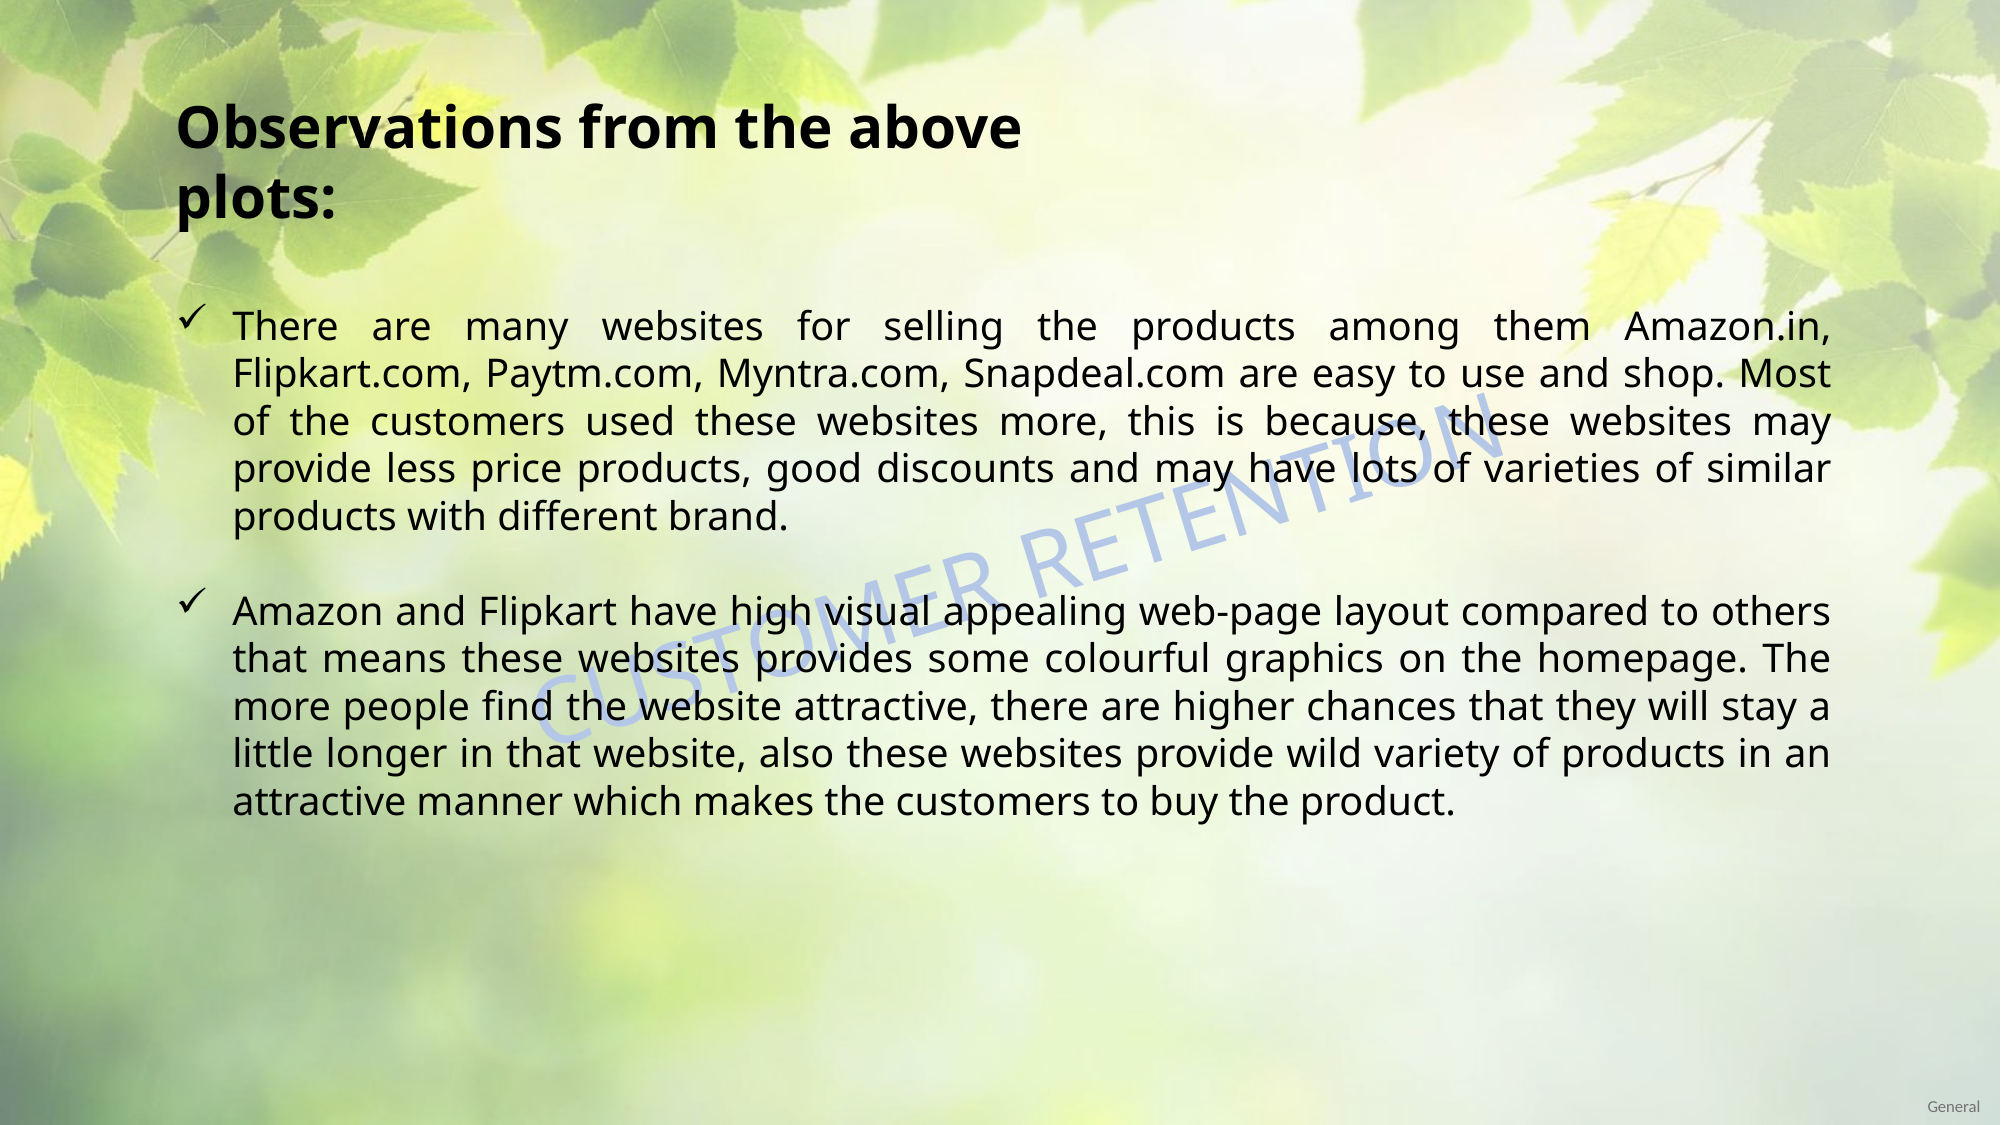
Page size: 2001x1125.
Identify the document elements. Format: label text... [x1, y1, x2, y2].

text_box Observations from the above plots: [161, 82, 1138, 238]
text_box There are many websites for selling the products among them Amazon.in, Flipkart.com, Paytm.com, Myntra.com, Snapdeal.com are easy to use and shop. Most of the customers used these websites more, this is because, these websites may provide less price products, good discounts and may have lots of varieties of similar products with different brand. Amazon and Flipkart have high visual appealing web-page layout compared to others that means these websites provides some colourful graphics on the homepage. The more people find the website attractive, there are higher chances that they will stay a little longer in that website, also these websites provide wild variety of products in an attractive manner which makes the customers to buy the product. [161, 293, 1848, 831]
